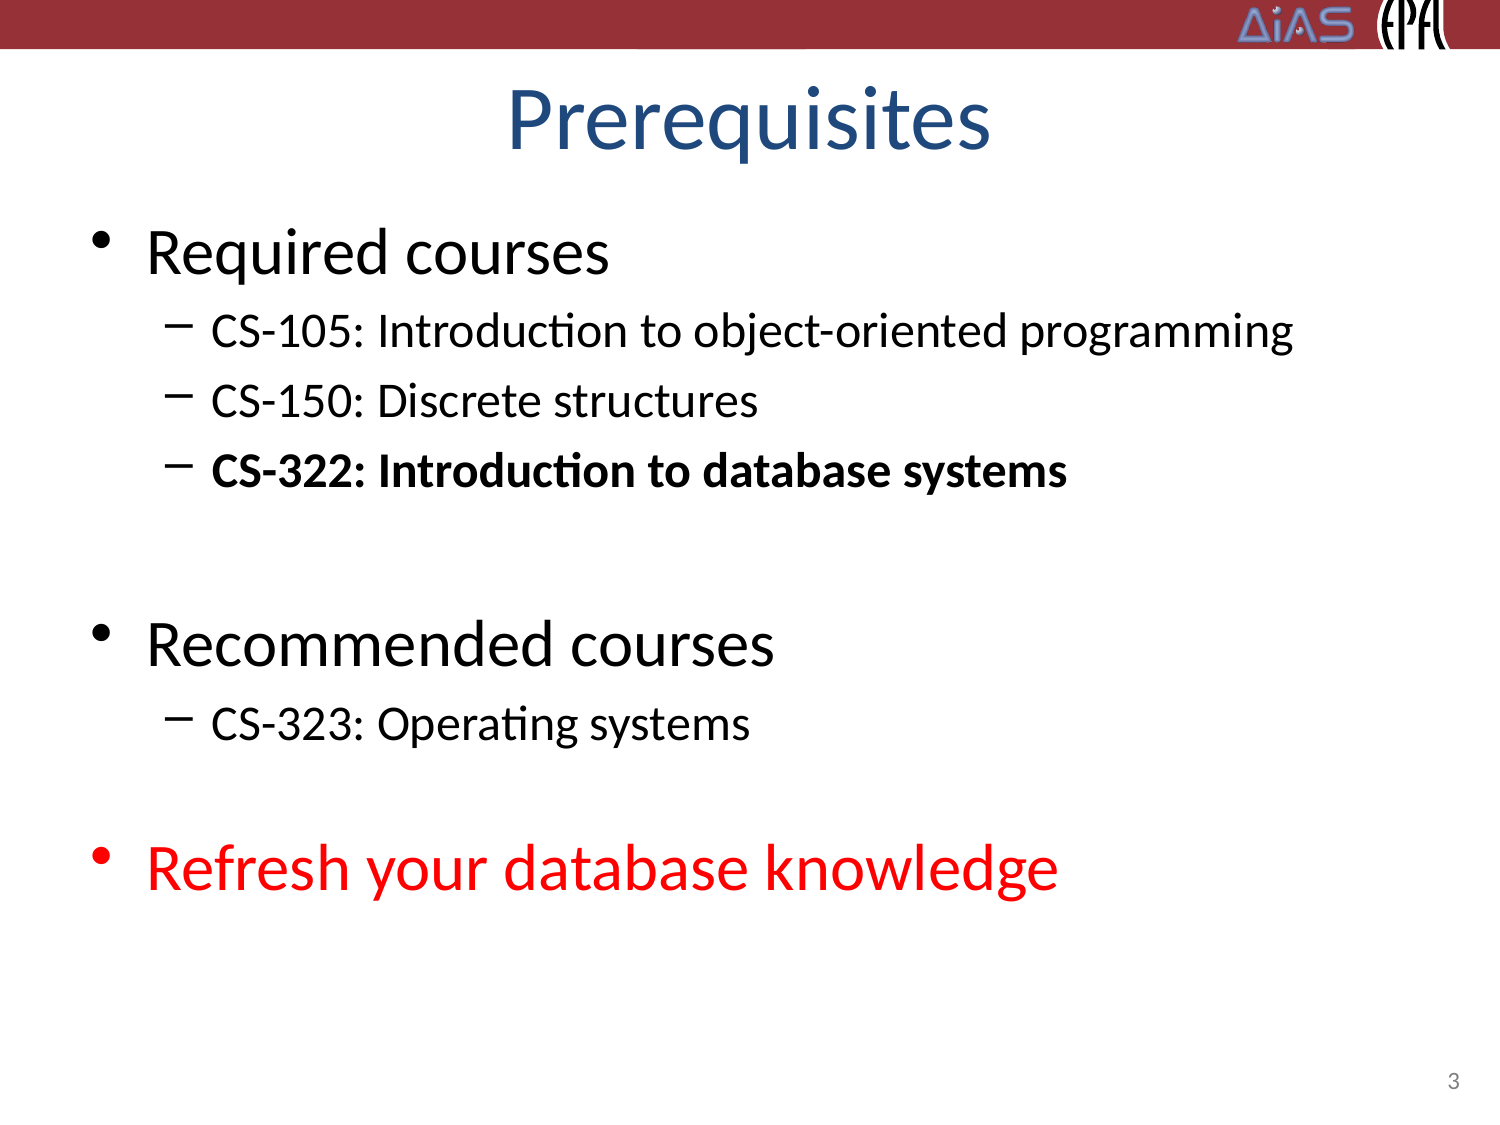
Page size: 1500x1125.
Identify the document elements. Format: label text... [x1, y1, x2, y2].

title Prerequisites [74, 44, 1426, 176]
list Required courses CS-105: Introduction to object-oriented programming CS-150: Discrete structures CS-322: Introduction to database systems Recommended courses CS-323: Operating systems Refresh your database knowledge [74, 199, 1426, 1006]
slide_number 3 [1074, 1024, 1476, 1103]
picture [1234, 3, 1357, 44]
